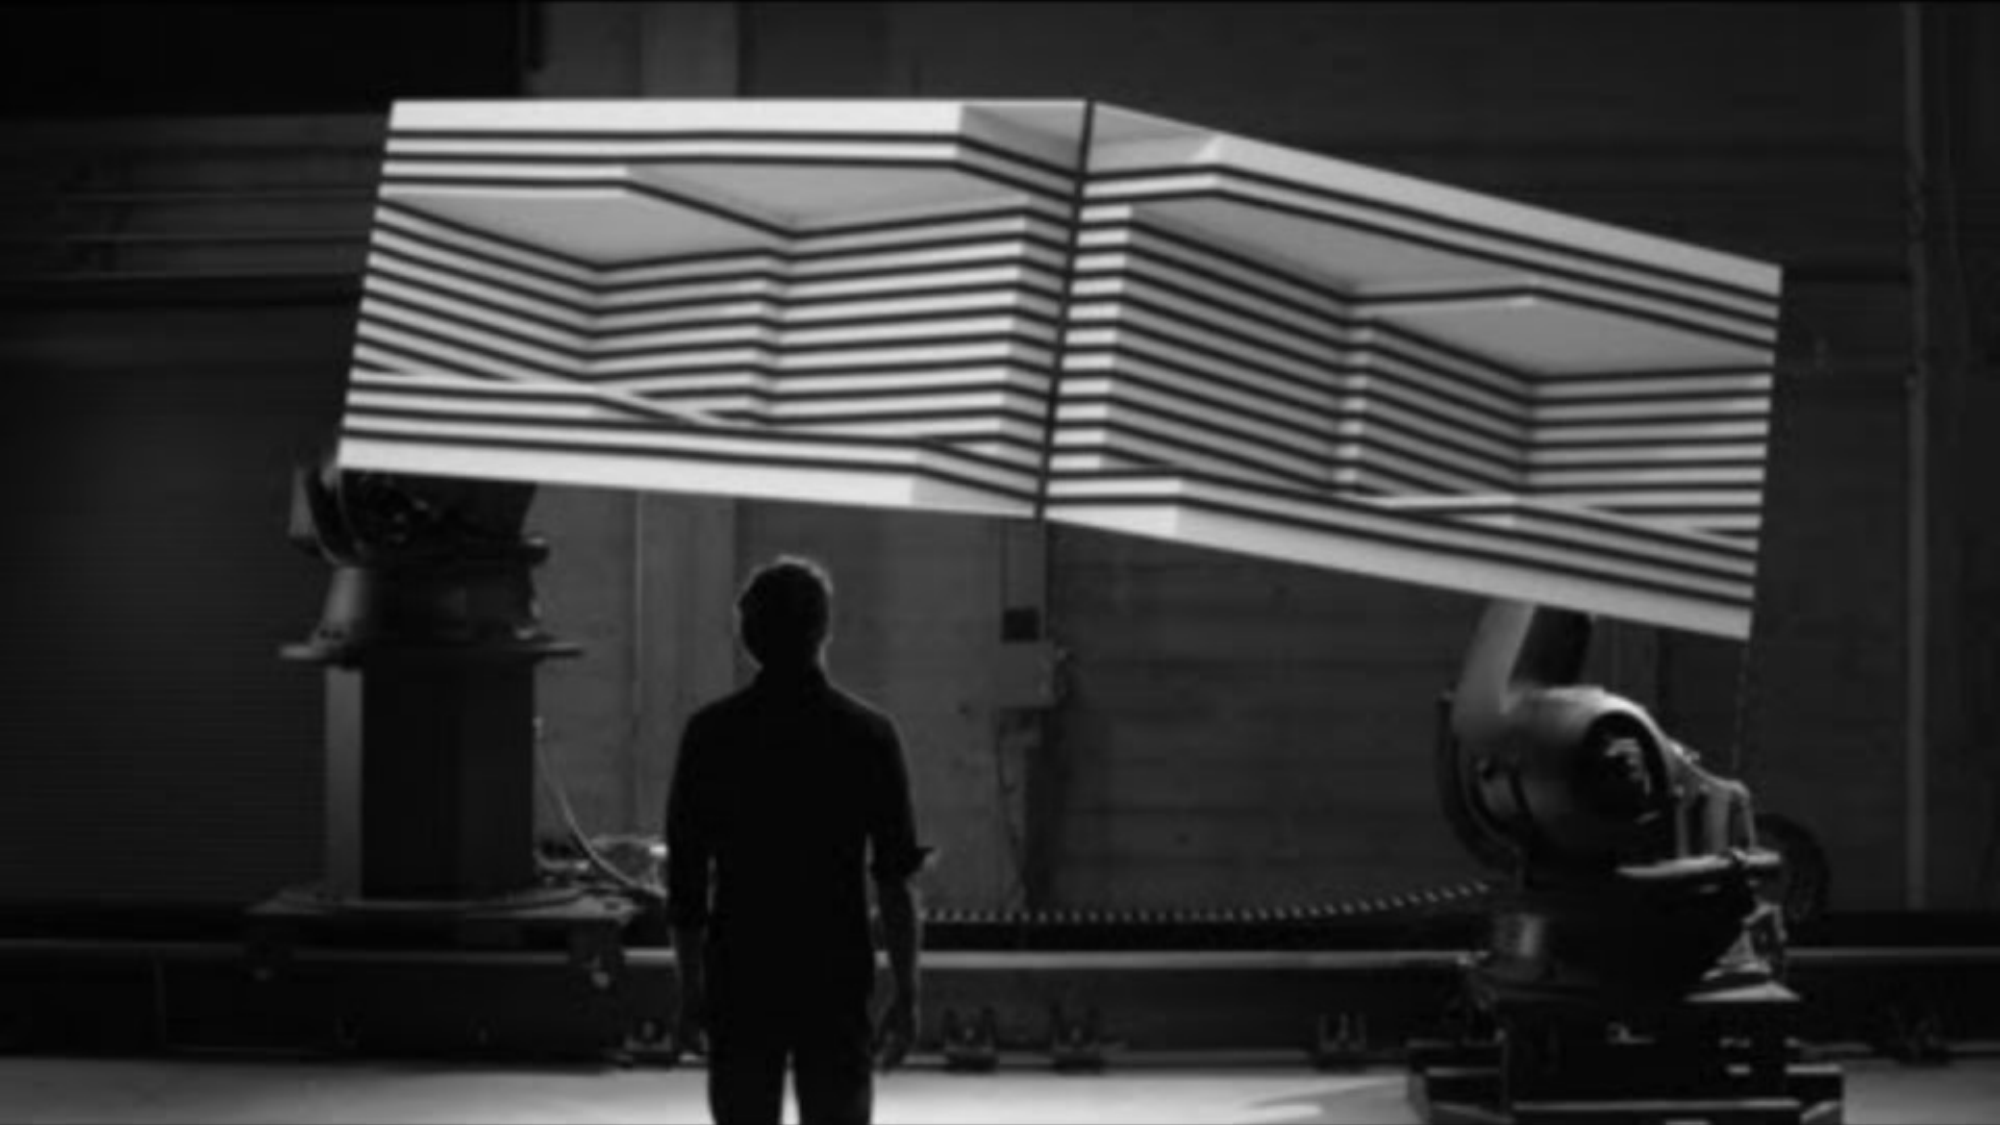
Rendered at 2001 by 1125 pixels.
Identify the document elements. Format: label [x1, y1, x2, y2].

list [0, 0, 2000, 1125]
